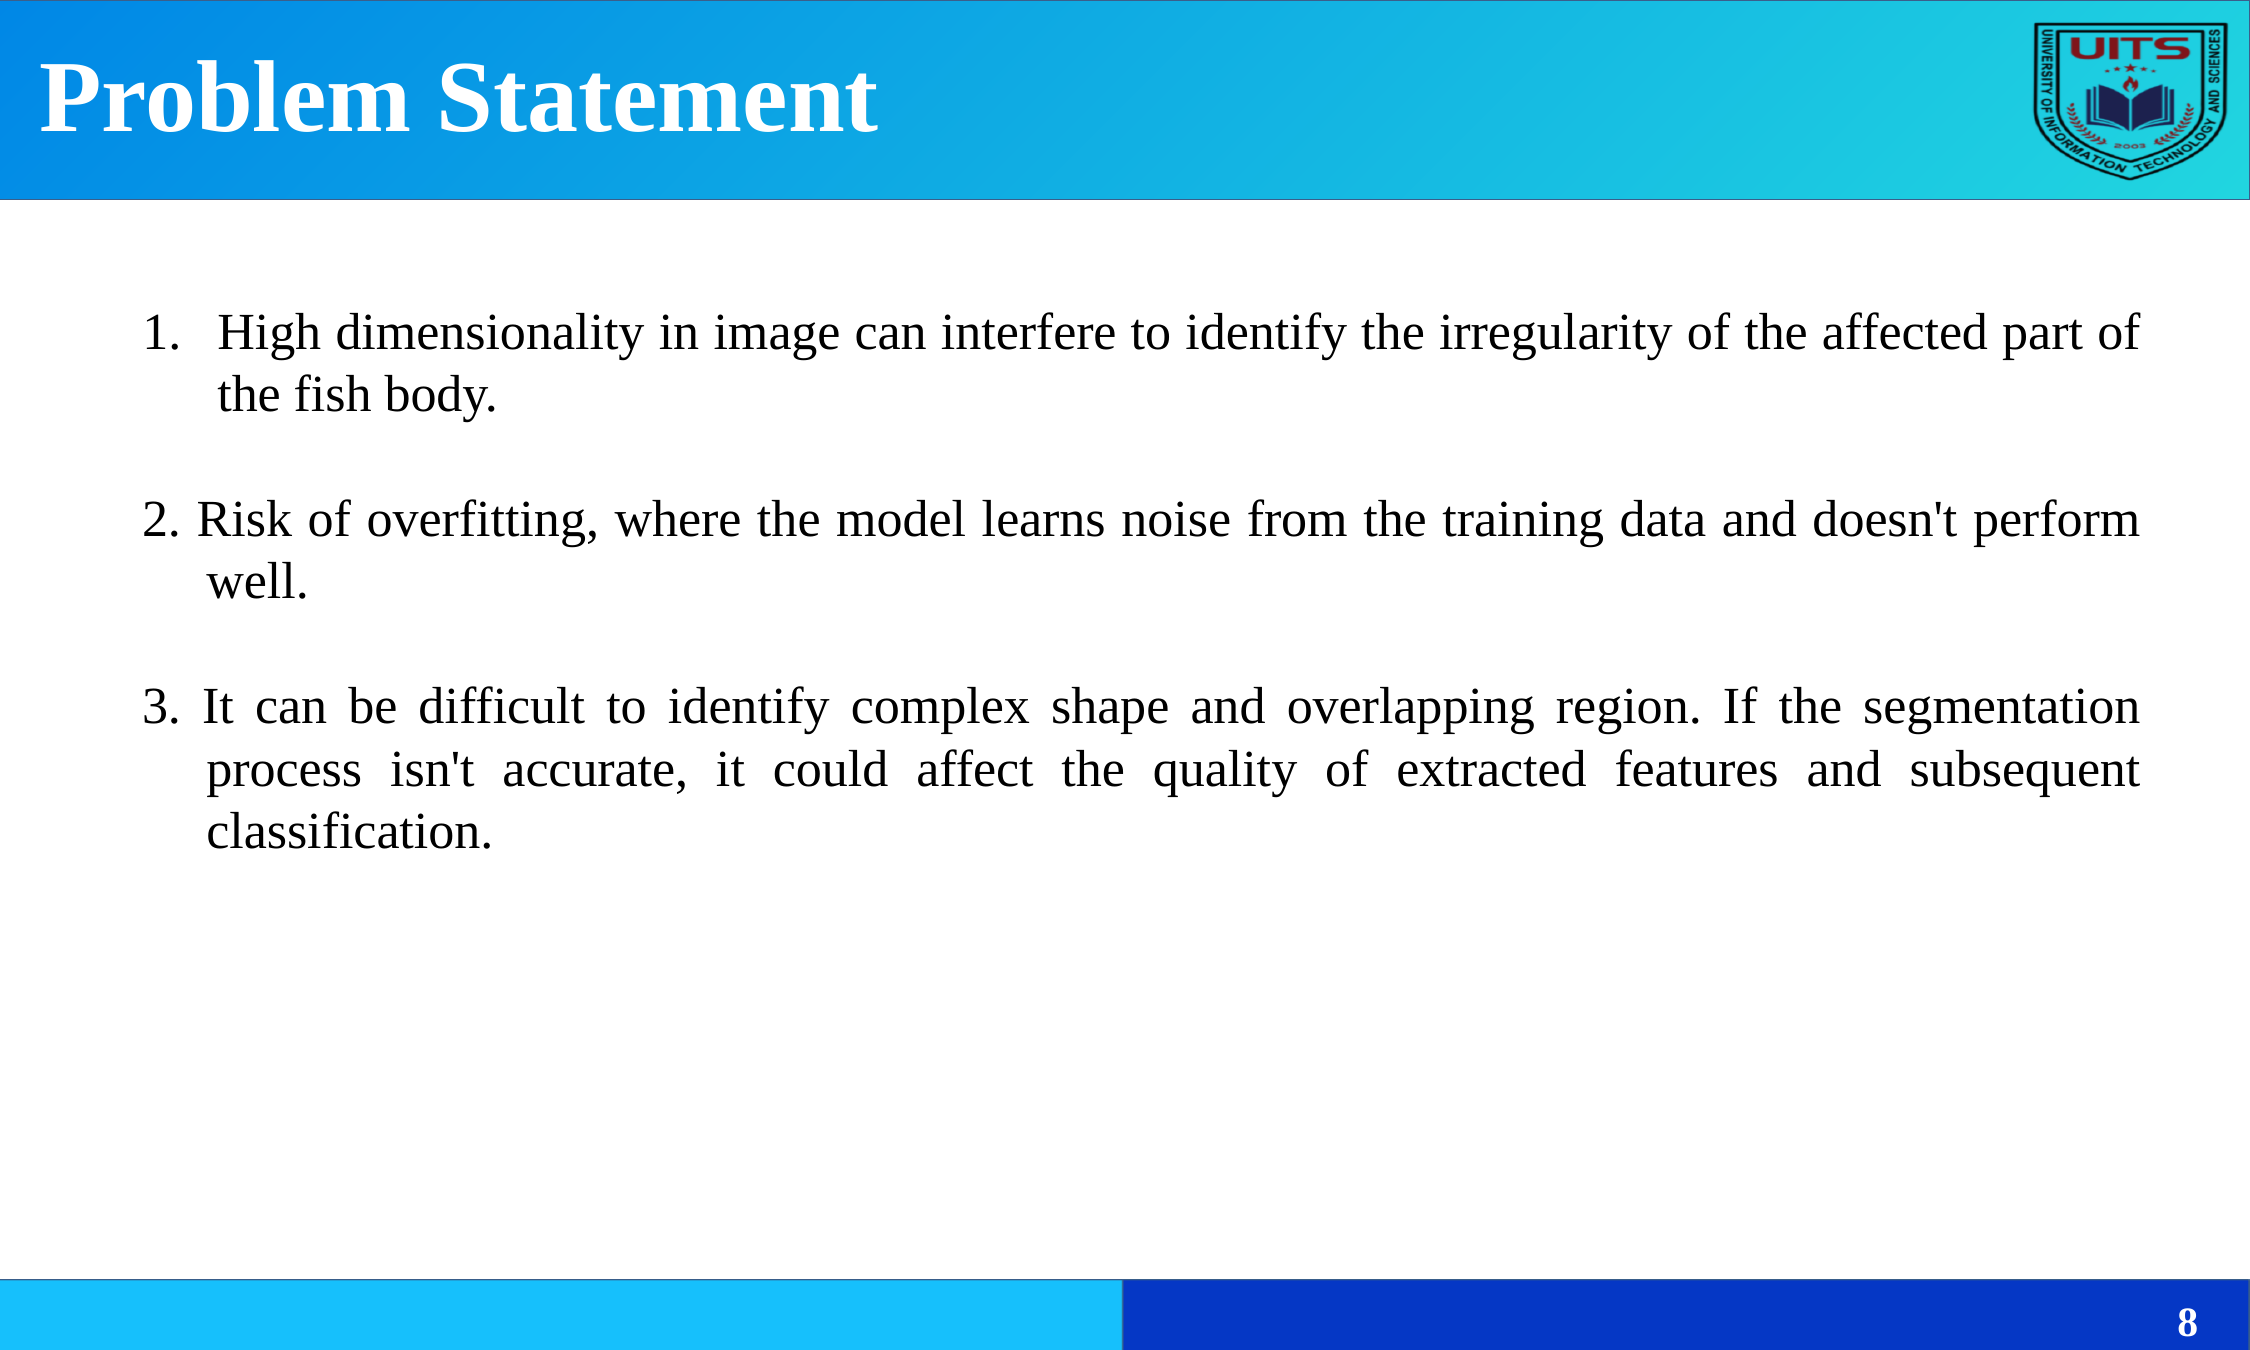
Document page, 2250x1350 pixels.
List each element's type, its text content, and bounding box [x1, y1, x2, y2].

text_box [0, 0, 2250, 202]
text_box High dimensionality in image can interfere to identify the irregularity of the affected part of the fish body. 2. Risk of overfitting, where the model learns noise from the training data and doesn't perform well. 3. It can be difficult to identify complex shape and overlapping region. If the segmentation process isn't accurate, it could affect the quality of extracted features and subsequent classification. [18, 224, 2163, 870]
picture [0, 1278, 2250, 1350]
picture [1999, 14, 2250, 188]
text_box Problem Statement [18, 18, 1051, 162]
